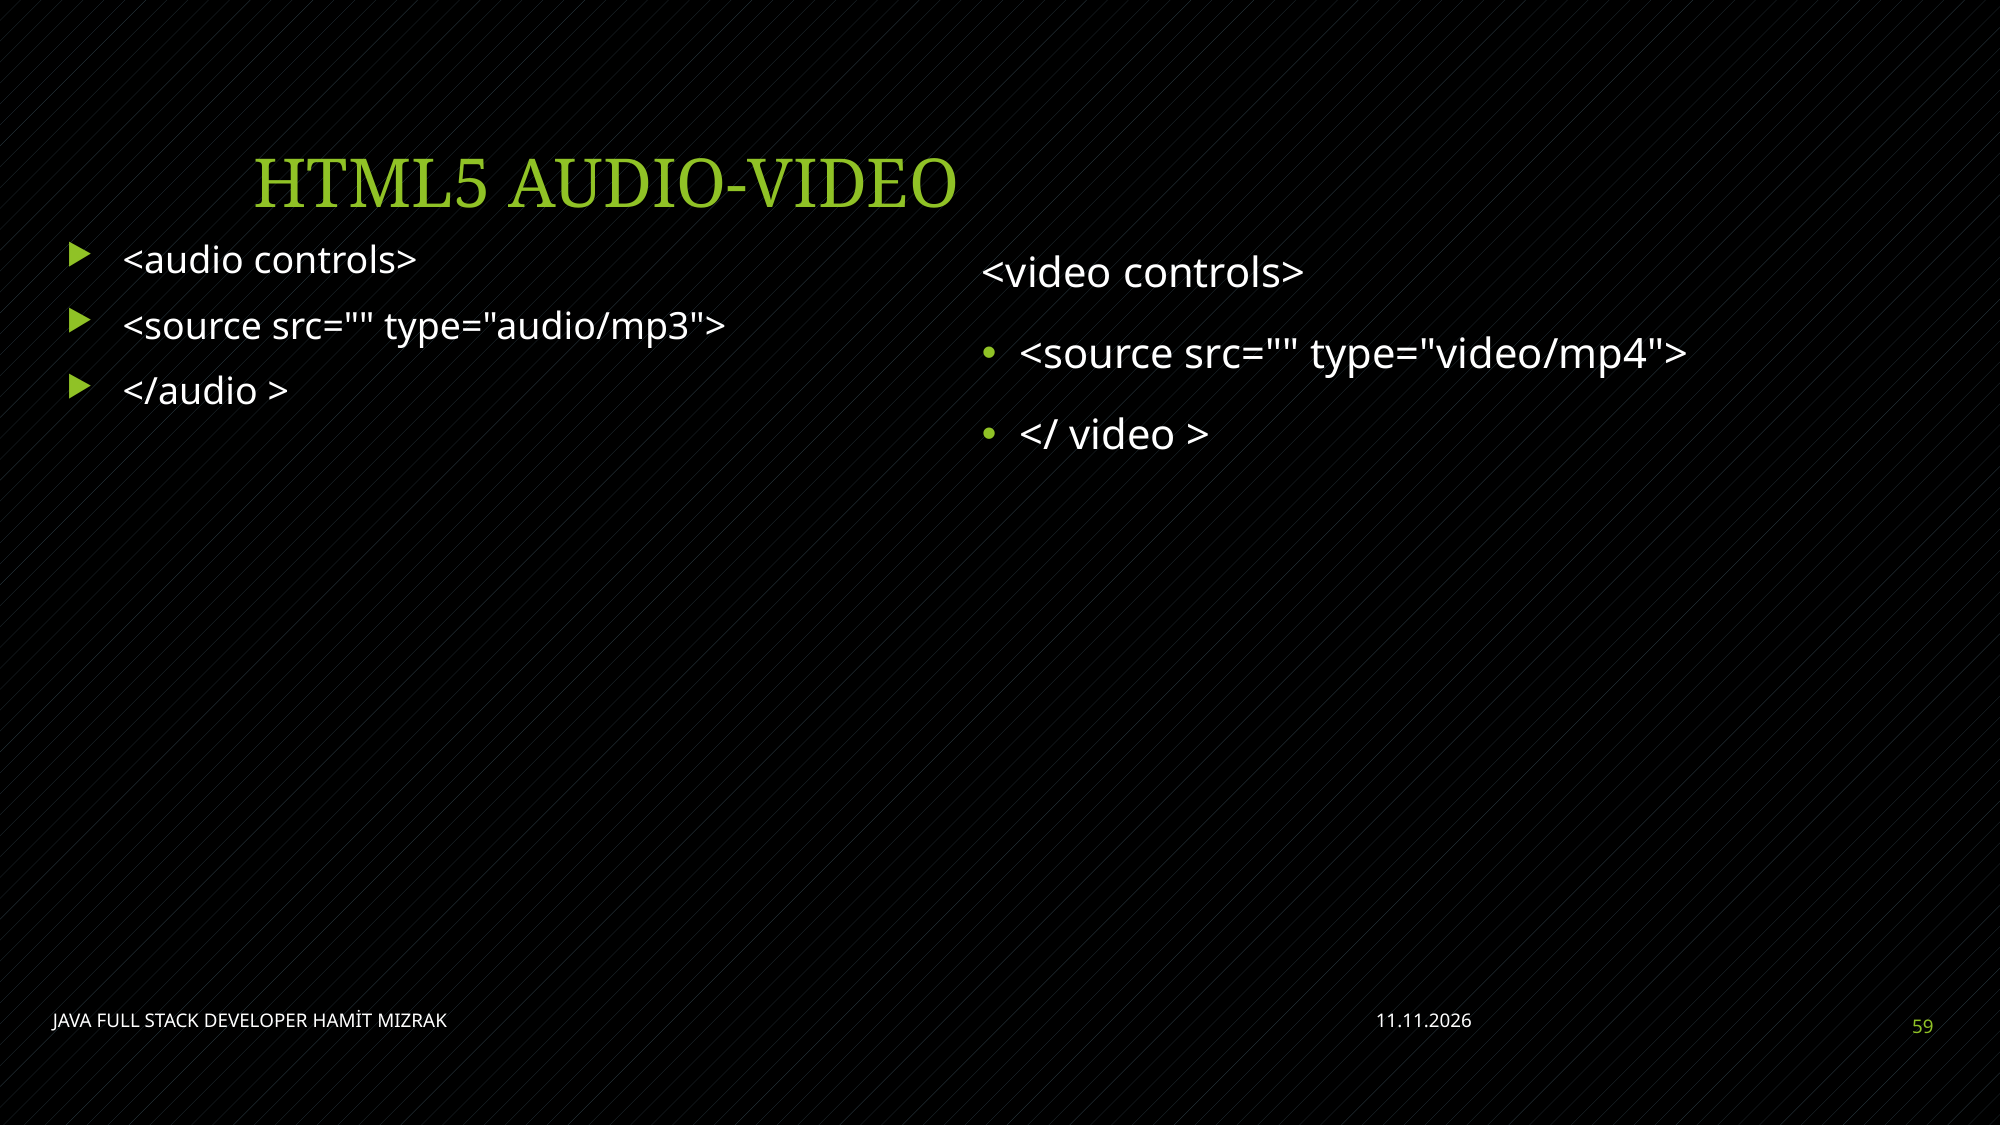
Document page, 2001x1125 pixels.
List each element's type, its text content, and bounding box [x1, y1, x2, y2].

footer JAVA FULL STACK DEVELOPER HAMİT MIZRAK [37, 991, 1145, 1051]
slide_number 59 [1836, 997, 1949, 1058]
text_box <video controls> <source src="" type="video/mp4"> </ video > [966, 228, 1783, 897]
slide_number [1181, 991, 1487, 1051]
title HTML5 AUDIO-VIDEO [238, 131, 1763, 229]
list <audio controls> <source src="" type="audio/mp3"> </audio > [51, 228, 914, 897]
